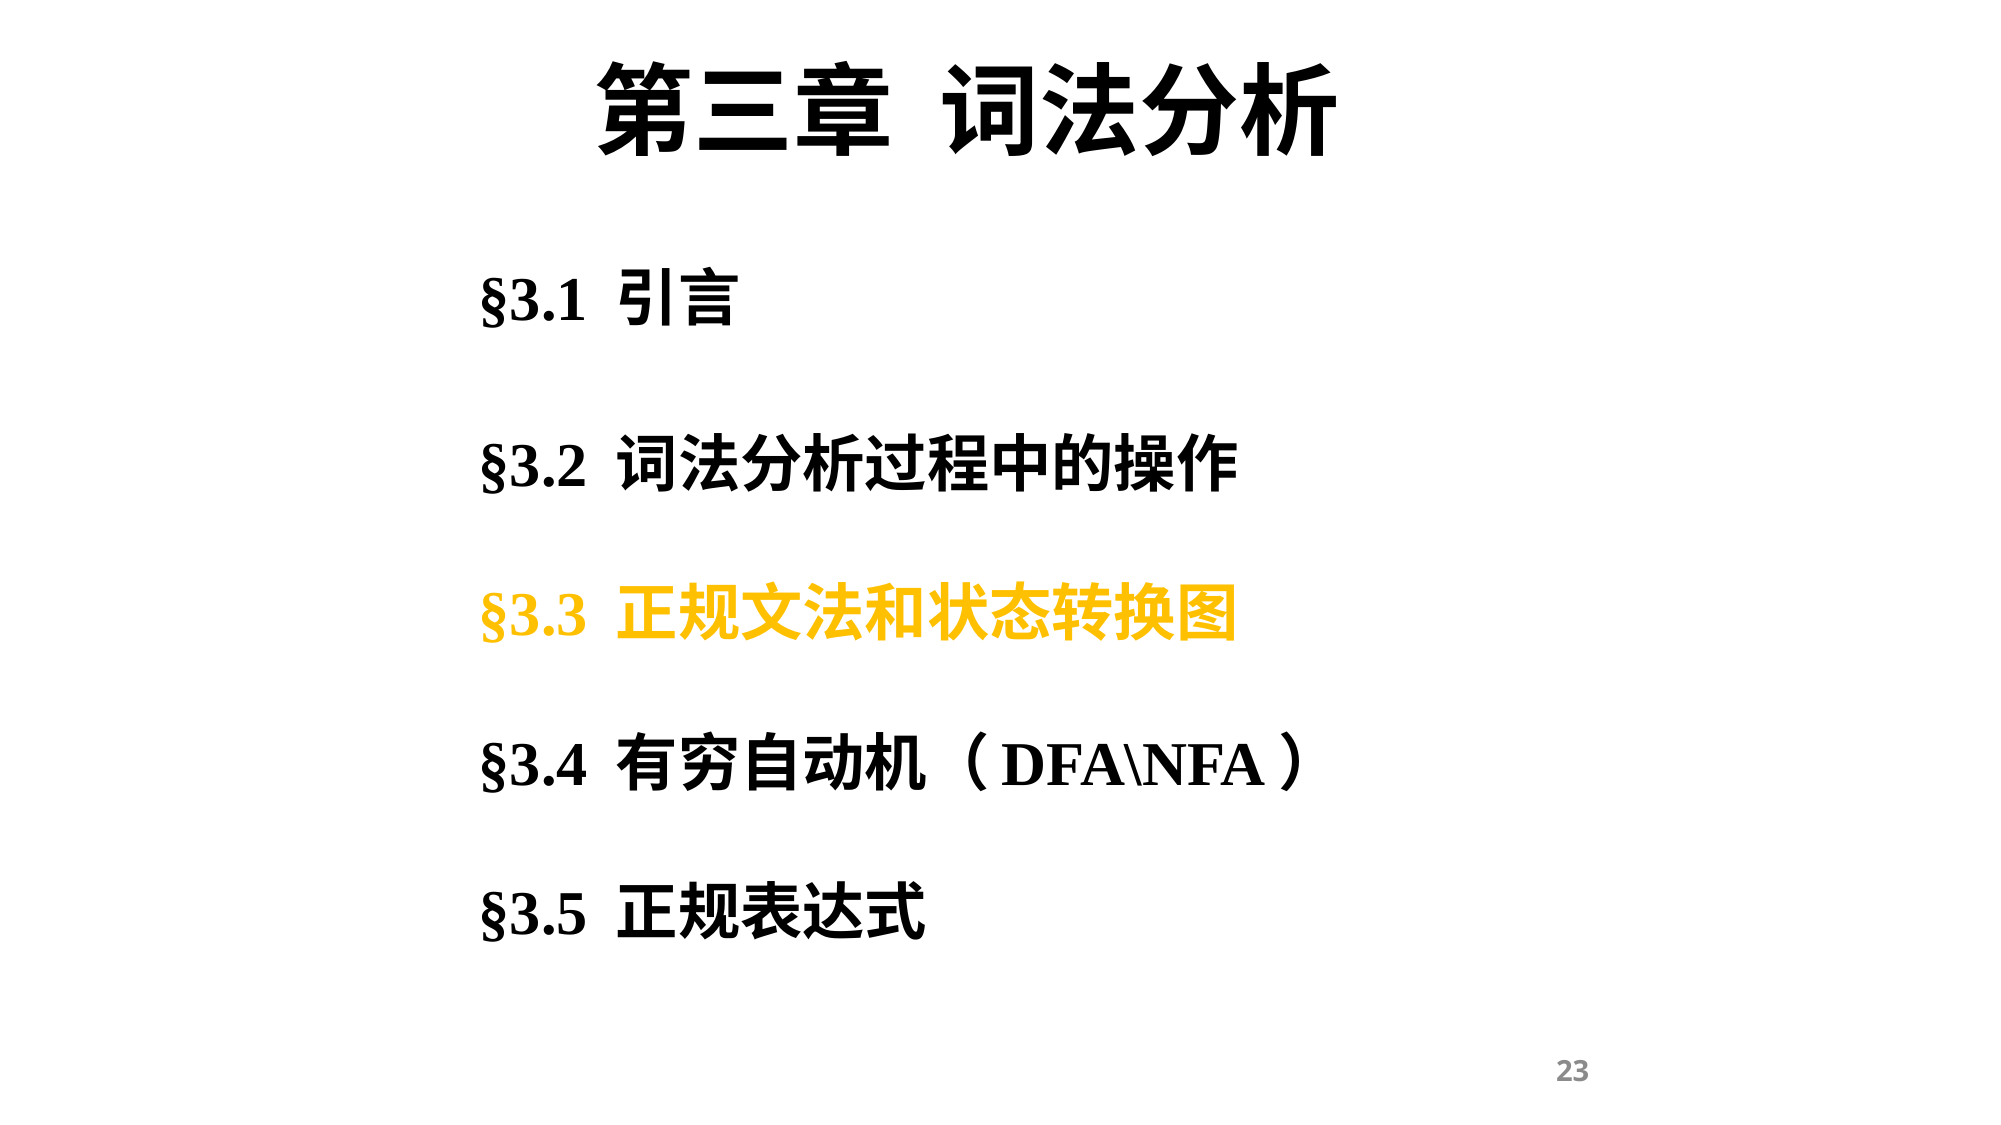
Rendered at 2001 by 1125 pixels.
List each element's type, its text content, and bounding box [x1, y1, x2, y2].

slide_number 23 [1407, 1042, 1605, 1103]
list §3.1 引言 §3.2 词法分析过程中的操作 §3.3 正规文法和状态转换图 §3.4 有穷自动机（DFA\NFA） §3.5 正规表达式 [463, 175, 1605, 962]
text_box 第三章 词法分析 [353, 13, 1579, 202]
